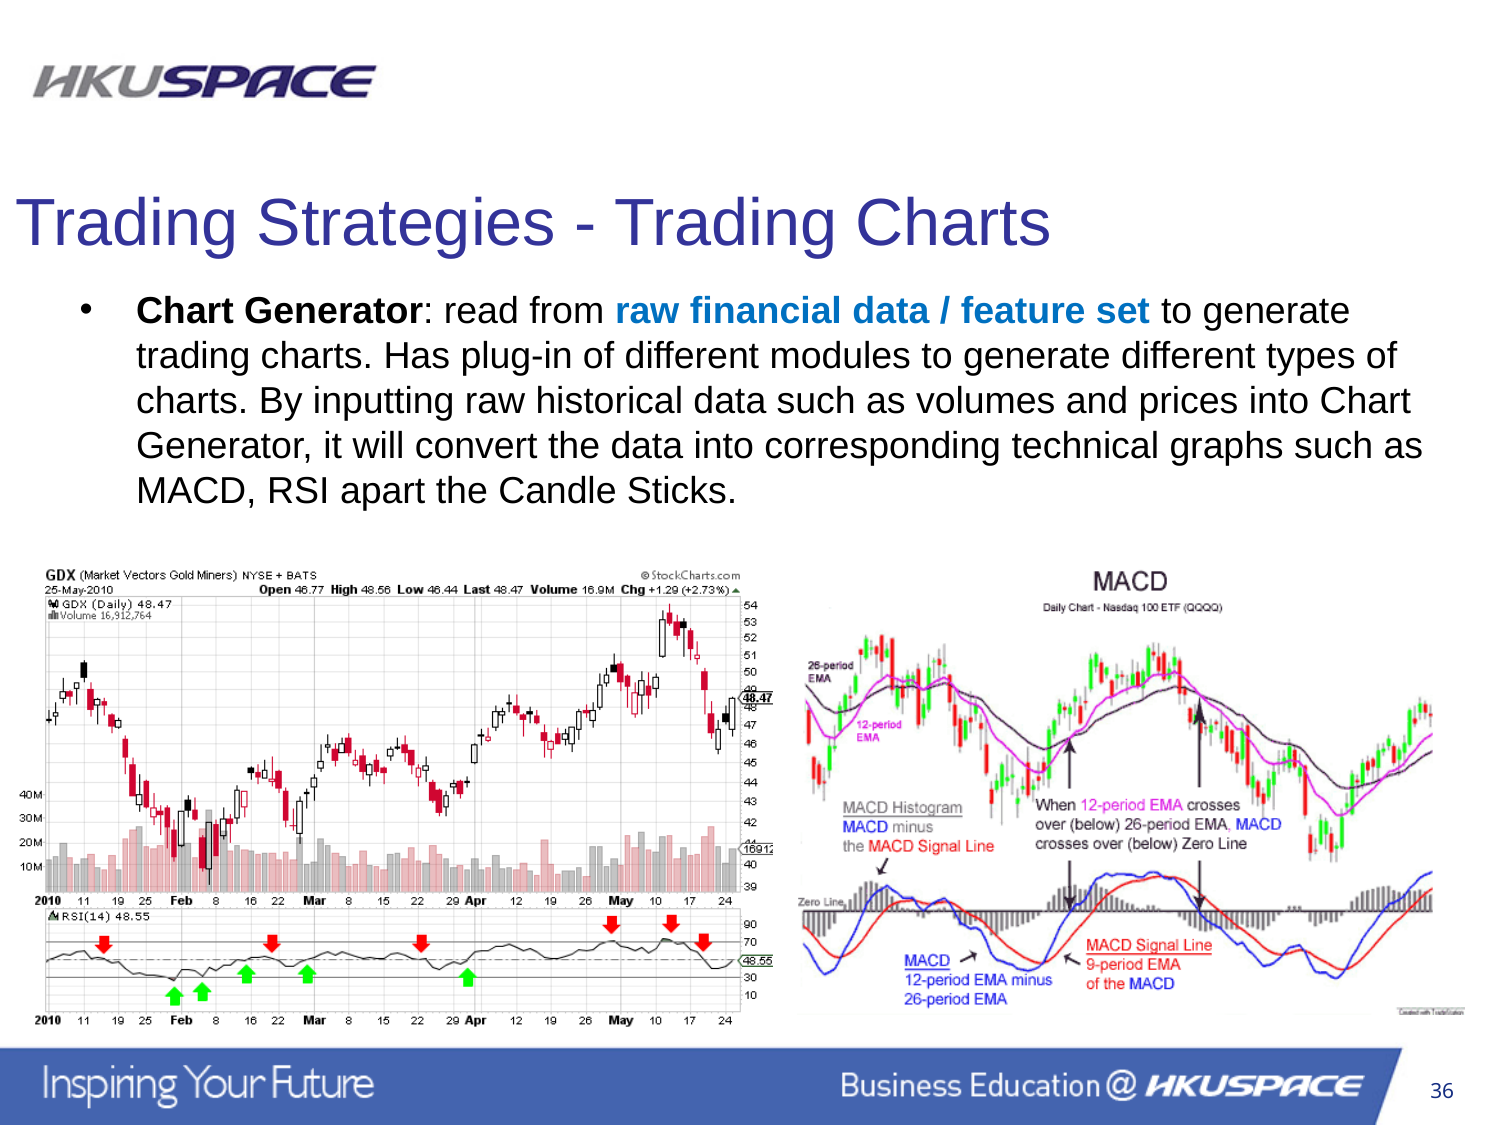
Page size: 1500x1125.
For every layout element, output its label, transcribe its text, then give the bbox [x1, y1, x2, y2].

slide_number 36 [1415, 1070, 1499, 1125]
text_box Chart Generator: read from raw financial data / feature set to generate trading charts. Has plug-in of different modules to generate different types of charts. By inputting raw historical data such as volumes and prices into Chart Generator, it will convert the data into corresponding technical graphs such as MACD, RSI apart the Candle Sticks. [64, 278, 1483, 1047]
picture [0, 0, 1500, 1125]
title Trading Strategies - Trading Charts [0, 101, 1325, 266]
